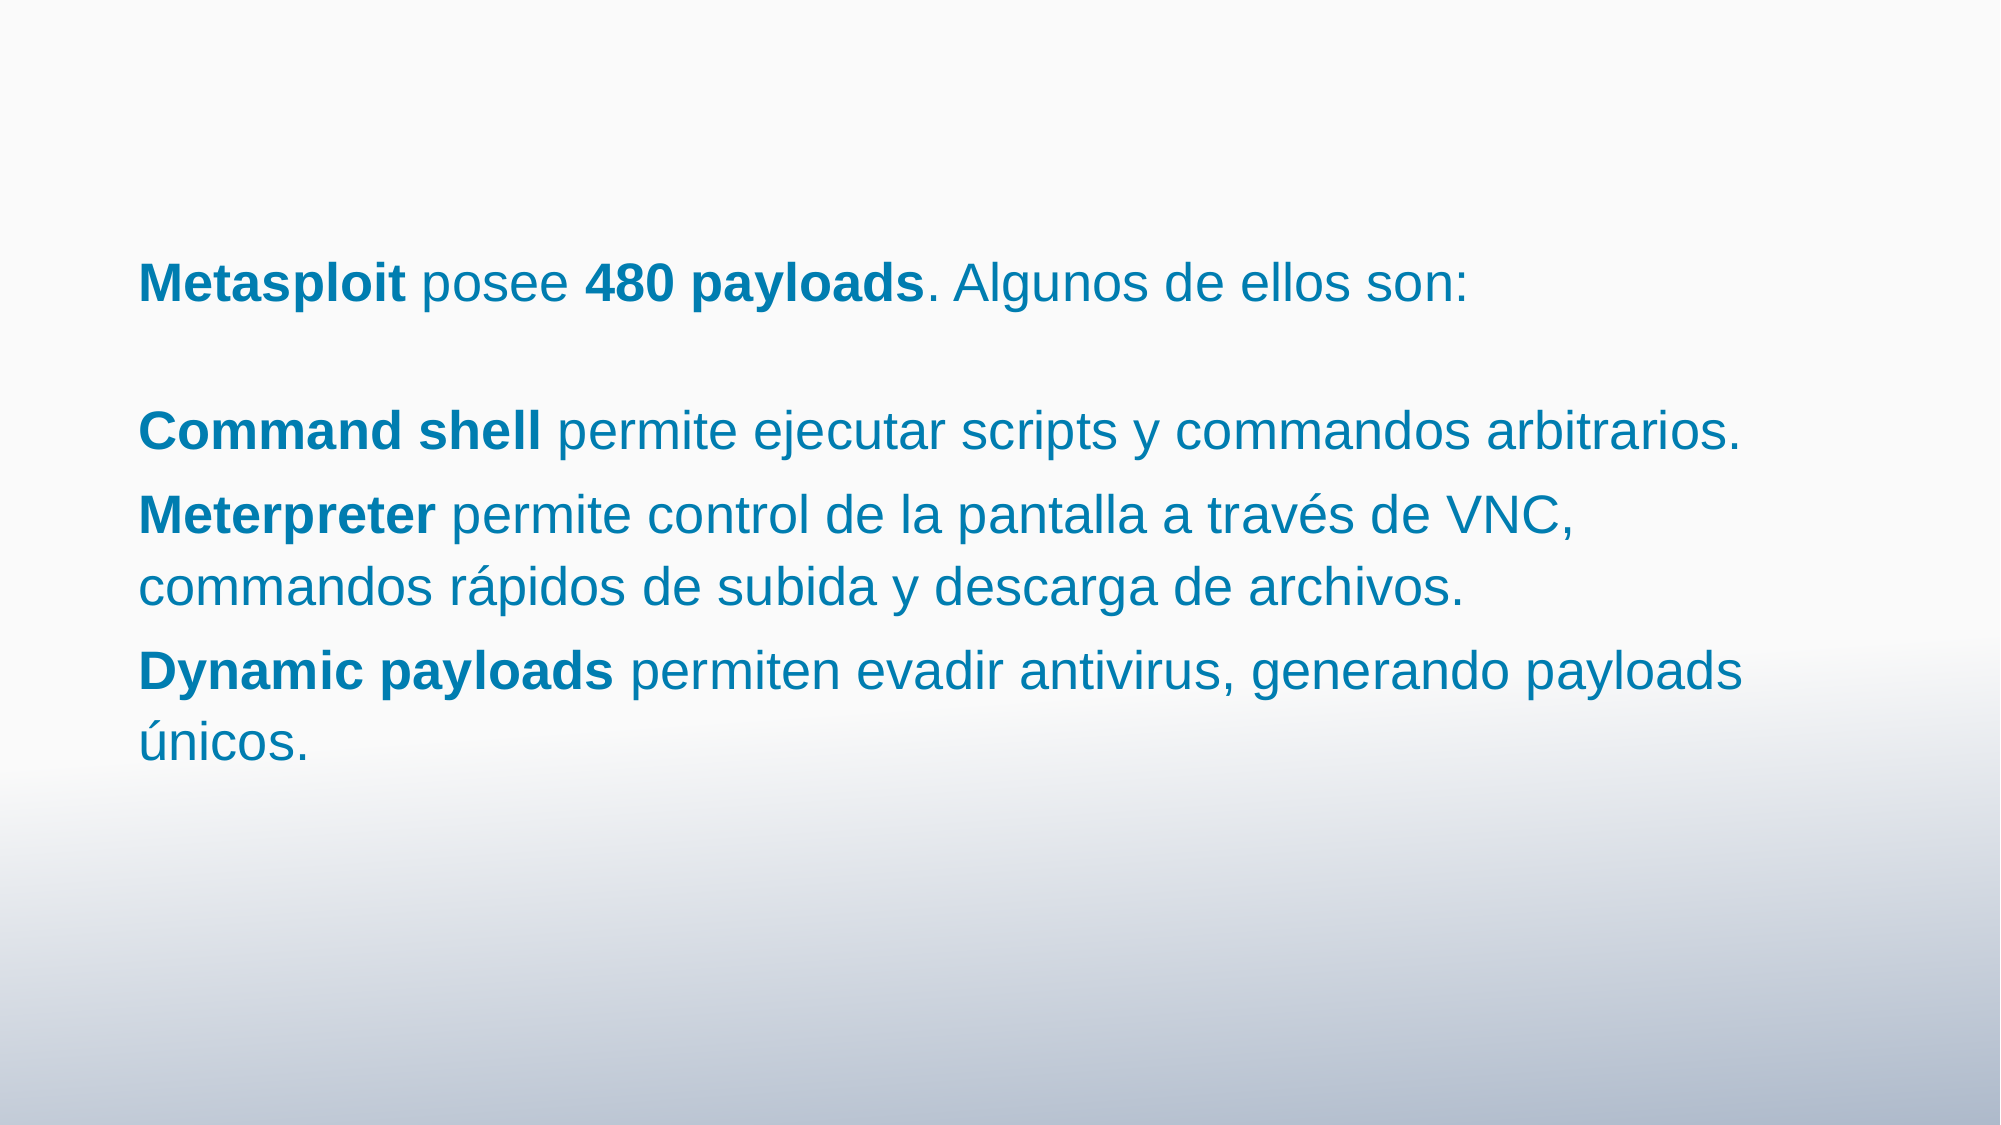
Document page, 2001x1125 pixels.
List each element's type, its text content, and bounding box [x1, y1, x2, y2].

text_box Metasploit posee 480 payloads. Algunos de ellos son: Command shell permite ejecutar scripts y commandos arbitrarios. Meterpreter permite control de la pantalla a través de VNC, commandos rápidos de subida y descarga de archivos. Dynamic payloads permiten evadir antivirus, generando payloads únicos. [123, 239, 1838, 851]
